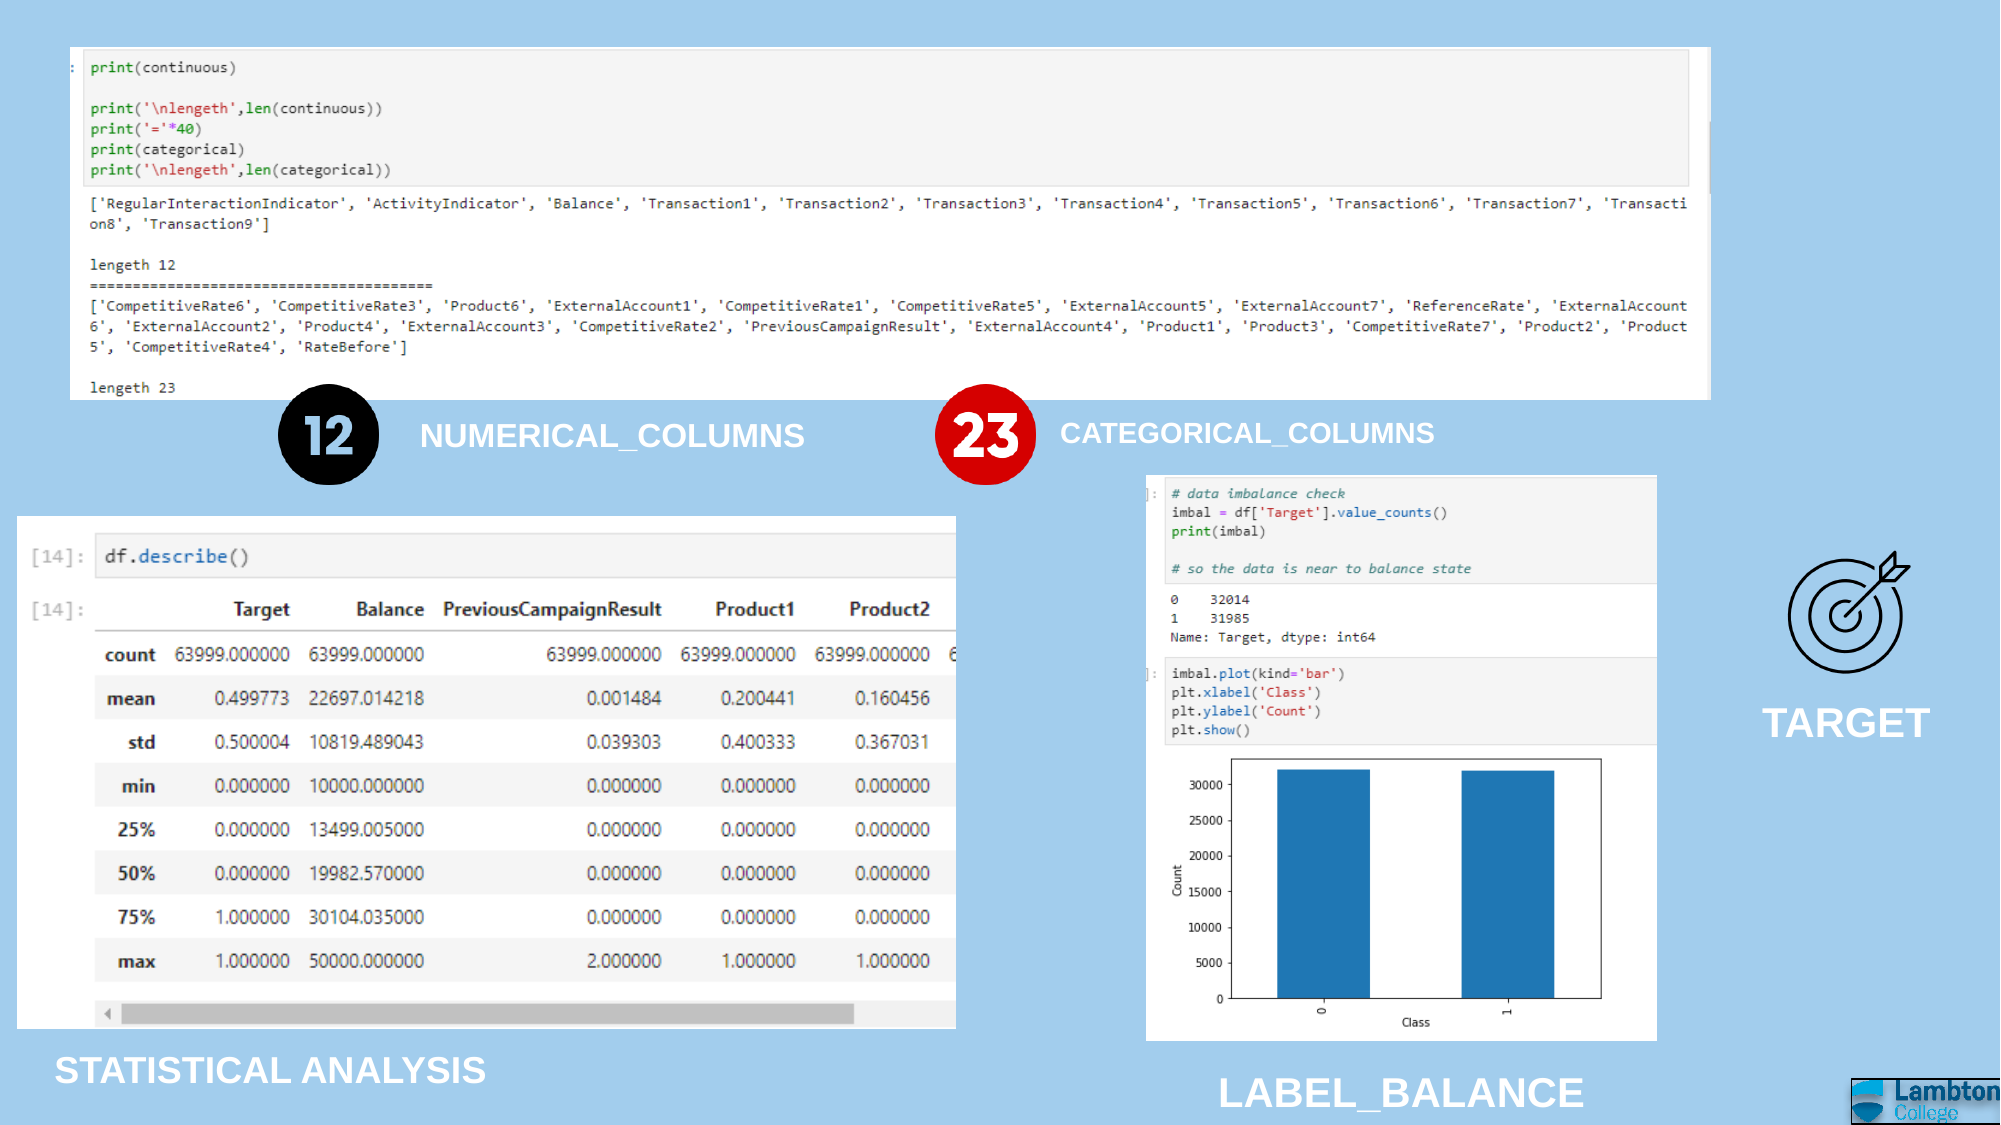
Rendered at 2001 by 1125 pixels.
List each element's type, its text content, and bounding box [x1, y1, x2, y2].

text_box CATEGORICAL_COLUMNS [1040, 412, 1460, 457]
picture [1146, 475, 1657, 1041]
picture [1772, 538, 1923, 689]
text_box NUMERICAL_COLUMNS [400, 412, 825, 462]
text_box STATISTICAL ANALYSIS [17, 1038, 524, 1099]
text_box LABEL_BALANCE [1189, 1057, 1614, 1123]
picture [1851, 1079, 2000, 1124]
text_box TARGET [1661, 688, 2000, 754]
picture [1851, 1079, 1868, 1086]
picture [70, 47, 1711, 485]
picture [17, 515, 956, 1029]
